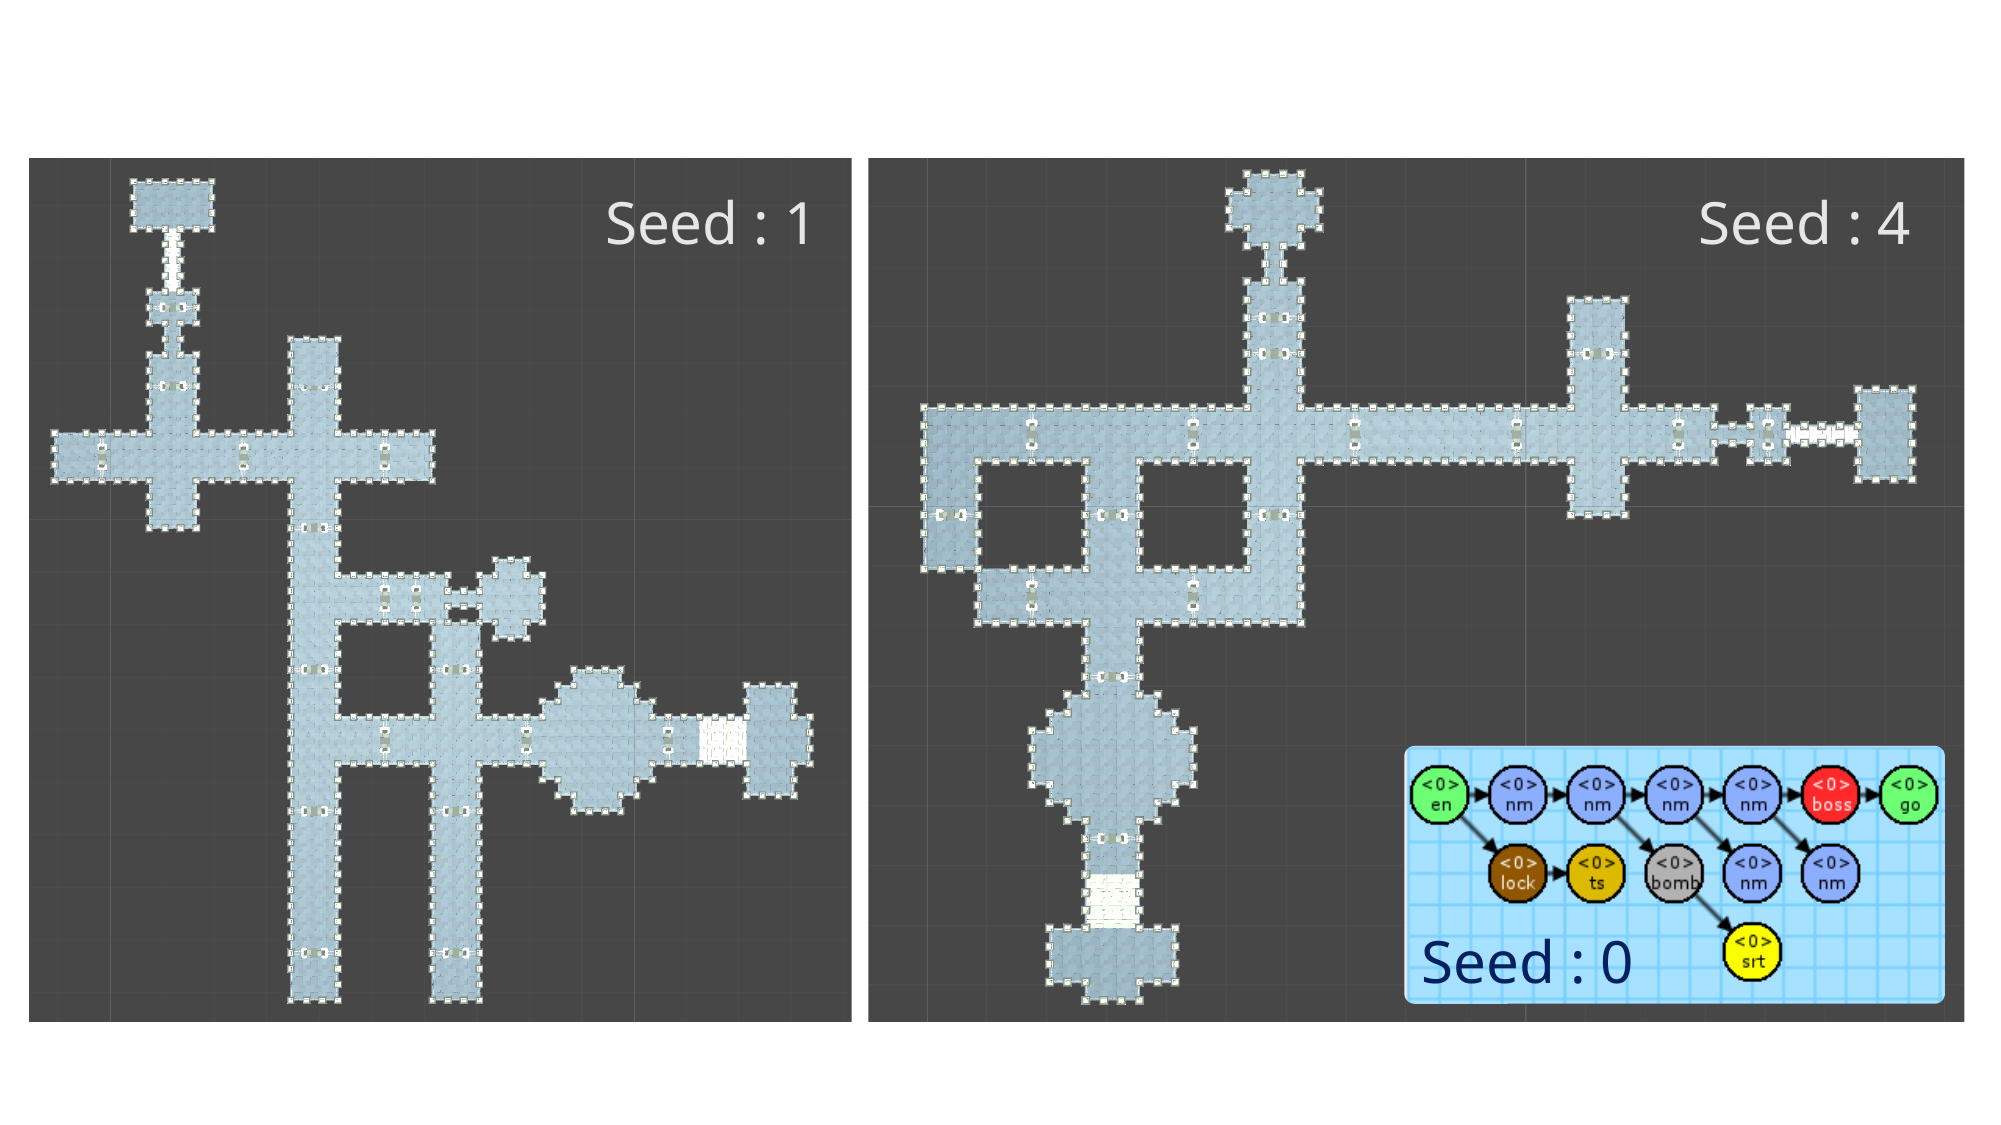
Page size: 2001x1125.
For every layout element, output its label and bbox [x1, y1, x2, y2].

picture [29, 158, 852, 1022]
picture [868, 158, 1965, 1022]
